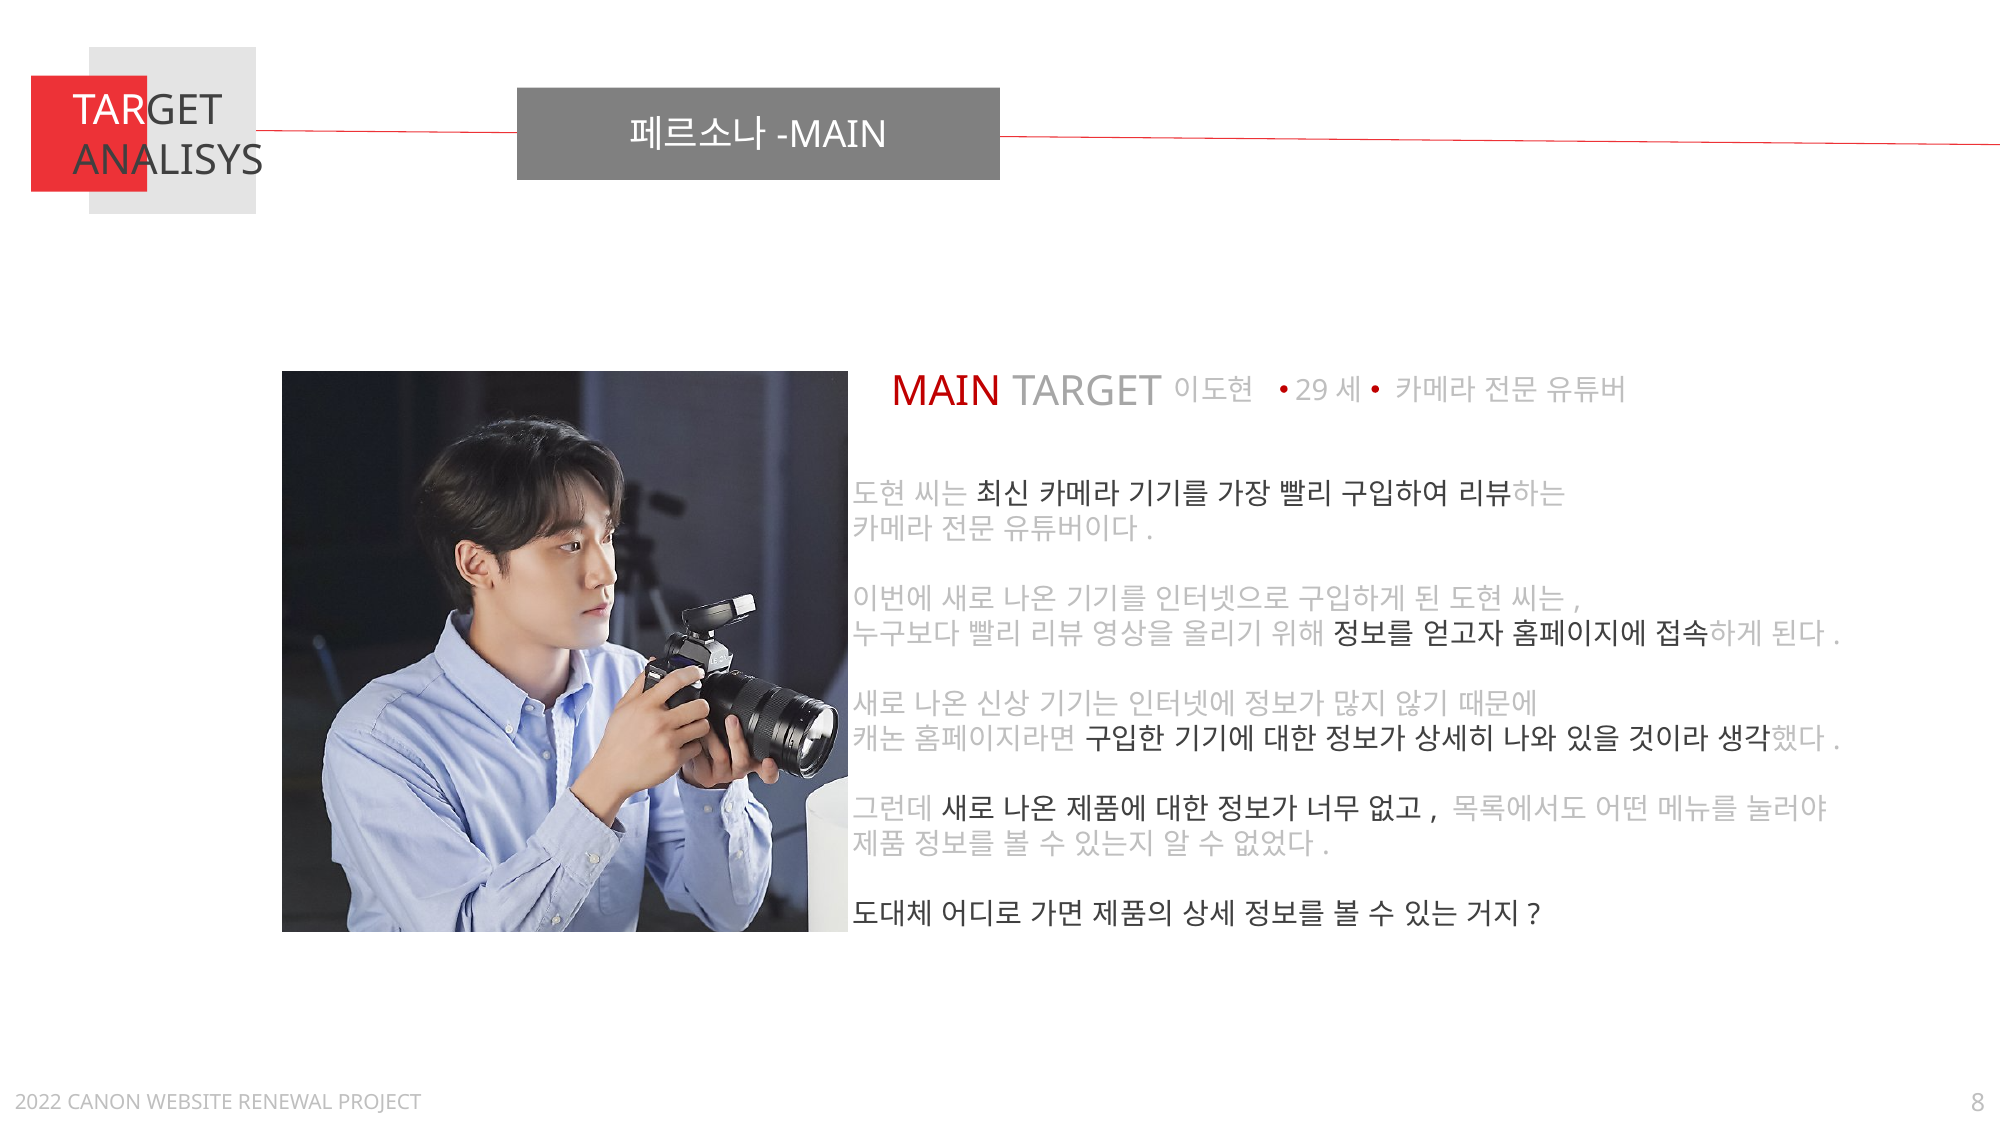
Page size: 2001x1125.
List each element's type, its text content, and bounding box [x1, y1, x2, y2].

picture [282, 371, 848, 932]
slide_number 8 [1887, 1085, 2000, 1122]
text_box 도현 씨는 최신 카메라 기기를 가장 빨리 구입하여 리뷰하는 카메라 전문 유튜버이다. 이번에 새로 나온 기기를 인터넷으로 구입하게 된 도현 씨는, 누구보다 빨리 리뷰 영상을 올리기 위해 정보를 얻고자 홈페이지에 접속하게 된다. 새로 나온 신상 기기는 인터넷에 정보가 많지 않기 때문에 캐논 홈페이지라면 구입한 기기에 대한 정보가 상세히 나와 있을 것이라 생각했다. 그런데 새로 나온 제품에 대한 정보가 너무 없고, 목록에서도 어떤 메뉴를 눌러야 제품 정보를 볼 수 있는지 알 수 없었다. 도대체 어디로 가면 제품의 상세 정보를 볼 수 있는 거지? [837, 468, 1856, 938]
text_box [1179, 363, 1623, 415]
text_box [516, 87, 1001, 181]
text_box 페르소나-MAIN [614, 102, 903, 162]
text_box TARGET ANALISYS [57, 75, 279, 191]
text_box MAIN TARGET [876, 356, 1178, 421]
